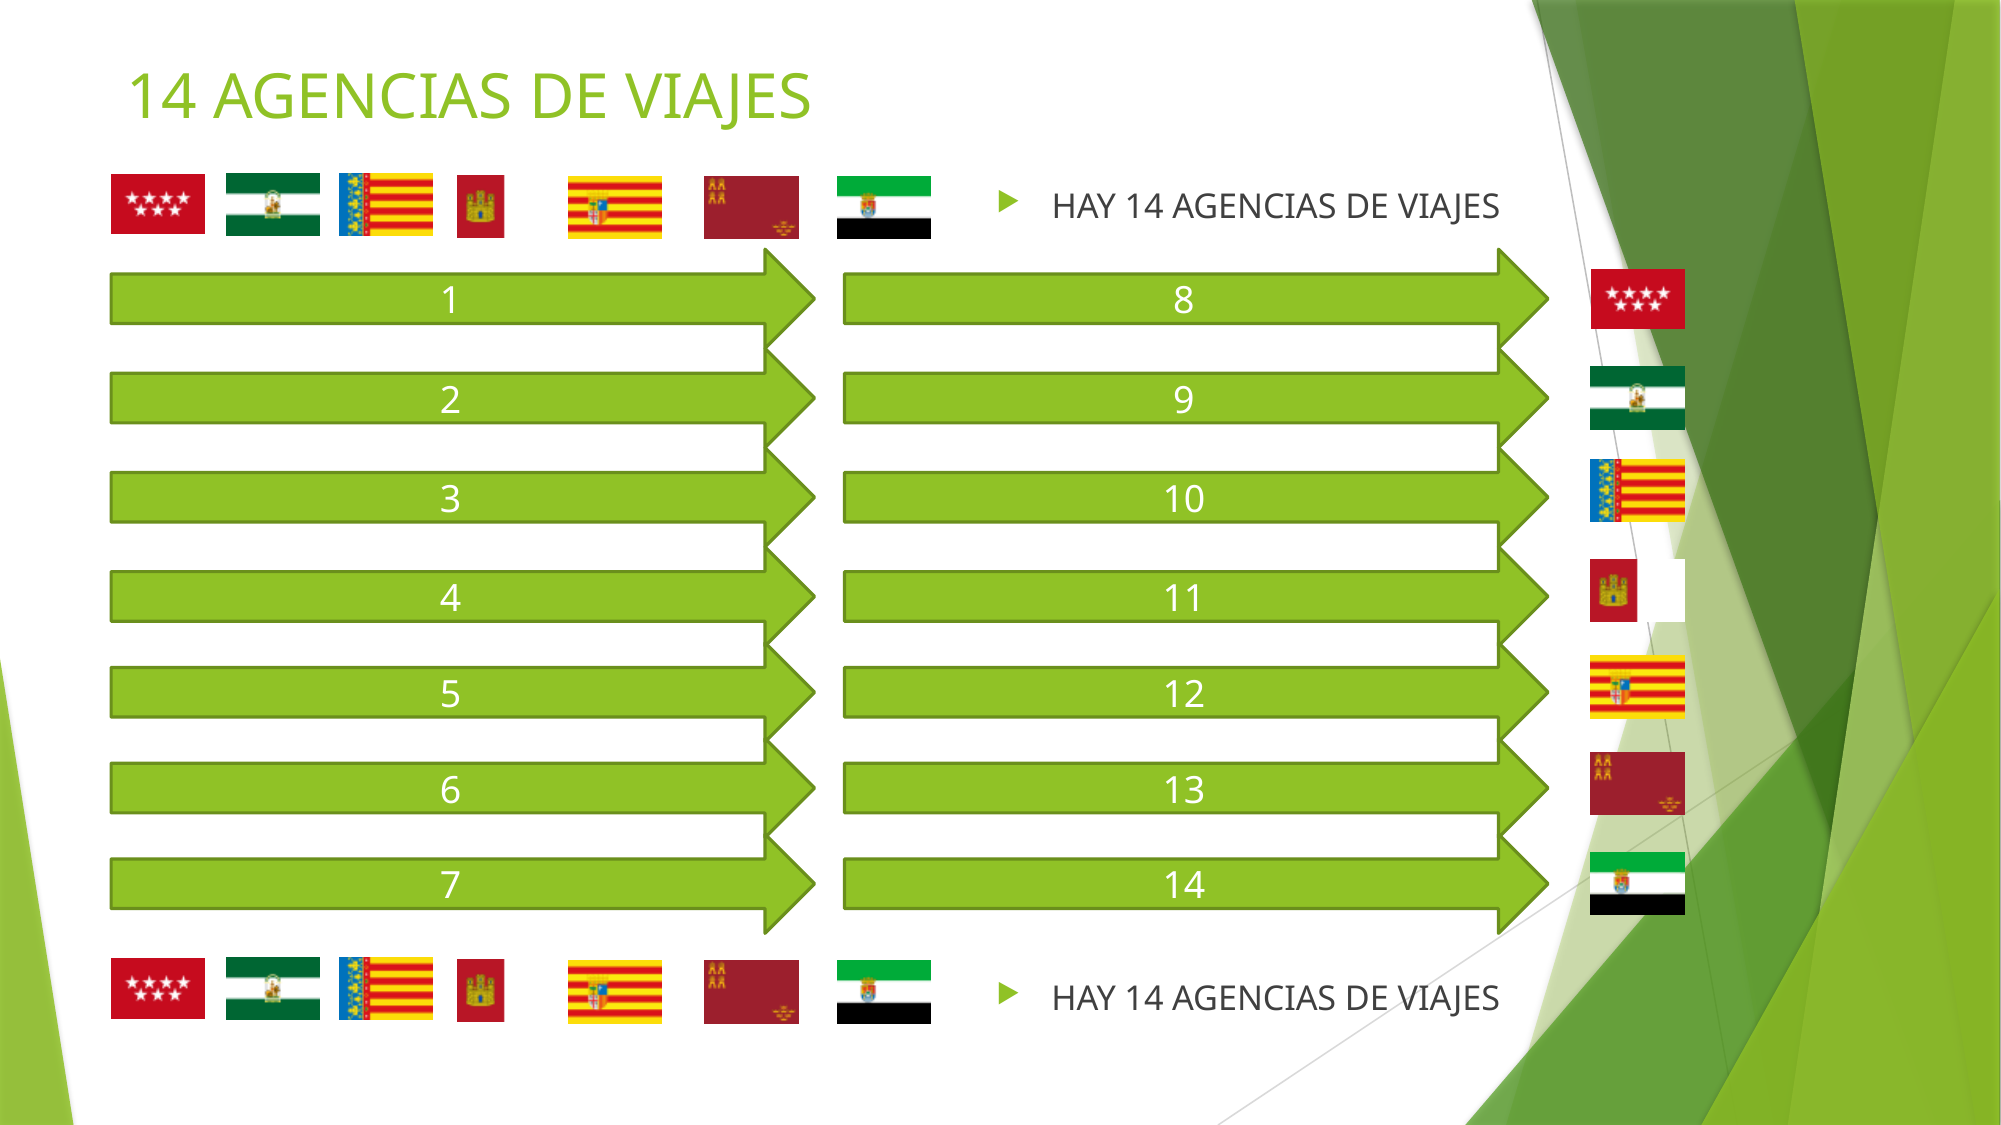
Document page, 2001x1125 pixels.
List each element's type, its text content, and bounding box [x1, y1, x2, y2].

picture [836, 960, 932, 1024]
text_box 3 [109, 446, 816, 547]
text_box 7 [109, 832, 816, 935]
picture [1589, 458, 1685, 523]
text_box HAY 14 AGENCIAS DE VIAJES [981, 969, 1526, 1026]
picture [1589, 366, 1685, 430]
text_box 12 [842, 641, 1550, 740]
text_box 8 [842, 247, 1550, 348]
picture [703, 960, 799, 1024]
title 14 AGENCIAS DE VIAJES [111, 49, 845, 148]
text_box 1 [109, 249, 816, 348]
picture [456, 958, 552, 1023]
text_box 10 [842, 446, 1550, 547]
text_box 13 [842, 736, 1550, 836]
picture [338, 172, 434, 237]
picture [456, 174, 552, 239]
picture [225, 172, 321, 237]
text_box 9 [842, 346, 1550, 447]
text_box 5 [109, 641, 816, 740]
picture [1589, 751, 1685, 816]
picture [110, 958, 206, 1019]
picture [1589, 558, 1685, 623]
text_box 4 [109, 545, 816, 644]
picture [110, 174, 206, 235]
text_box 14 [842, 832, 1550, 935]
text_box 2 [109, 346, 816, 447]
picture [567, 175, 663, 240]
picture [1589, 851, 1685, 916]
text_box 6 [109, 736, 816, 835]
list HAY 14 AGENCIAS DE VIAJES [981, 177, 1526, 235]
picture [567, 960, 663, 1024]
picture [338, 956, 434, 1021]
picture [225, 956, 321, 1021]
picture [1589, 655, 1685, 719]
picture [836, 175, 932, 240]
picture [1590, 268, 1686, 329]
text_box 11 [842, 545, 1550, 644]
picture [703, 175, 799, 240]
